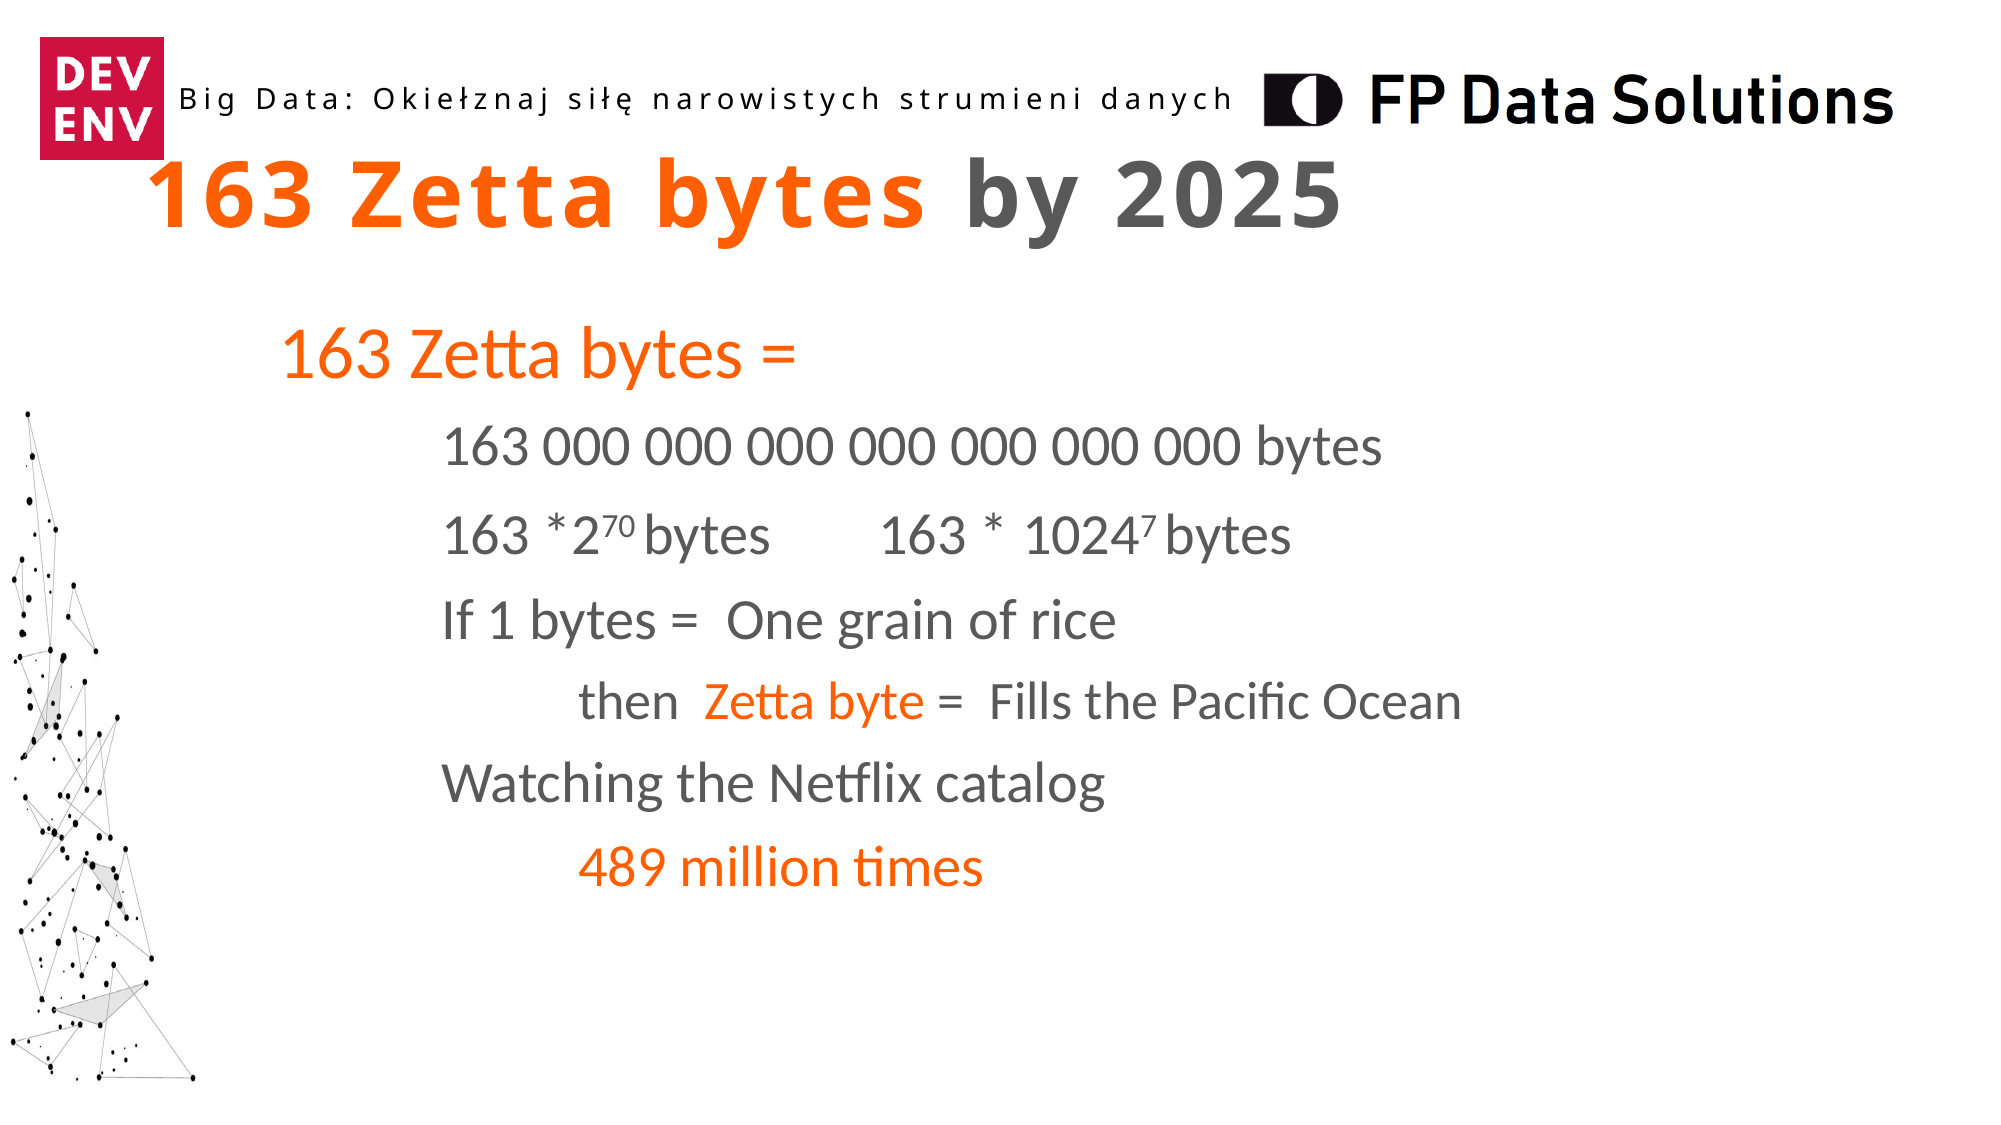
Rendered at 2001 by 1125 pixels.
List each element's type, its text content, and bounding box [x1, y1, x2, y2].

text_box 163 Zetta bytes = 163 000 000 000 000 000 000 000 bytes 163 *270 bytes 163 * 10247 bytes If 1 bytes = One grain of rice then Zetta byte = Fills the Pacific Ocean Watching the Netflix catalog 489 million times [263, 306, 1914, 1018]
picture [40, 37, 164, 160]
picture [0, 398, 205, 1093]
picture [1257, 64, 1898, 133]
list 163 Zetta bytes by 2025 [129, 140, 1837, 254]
